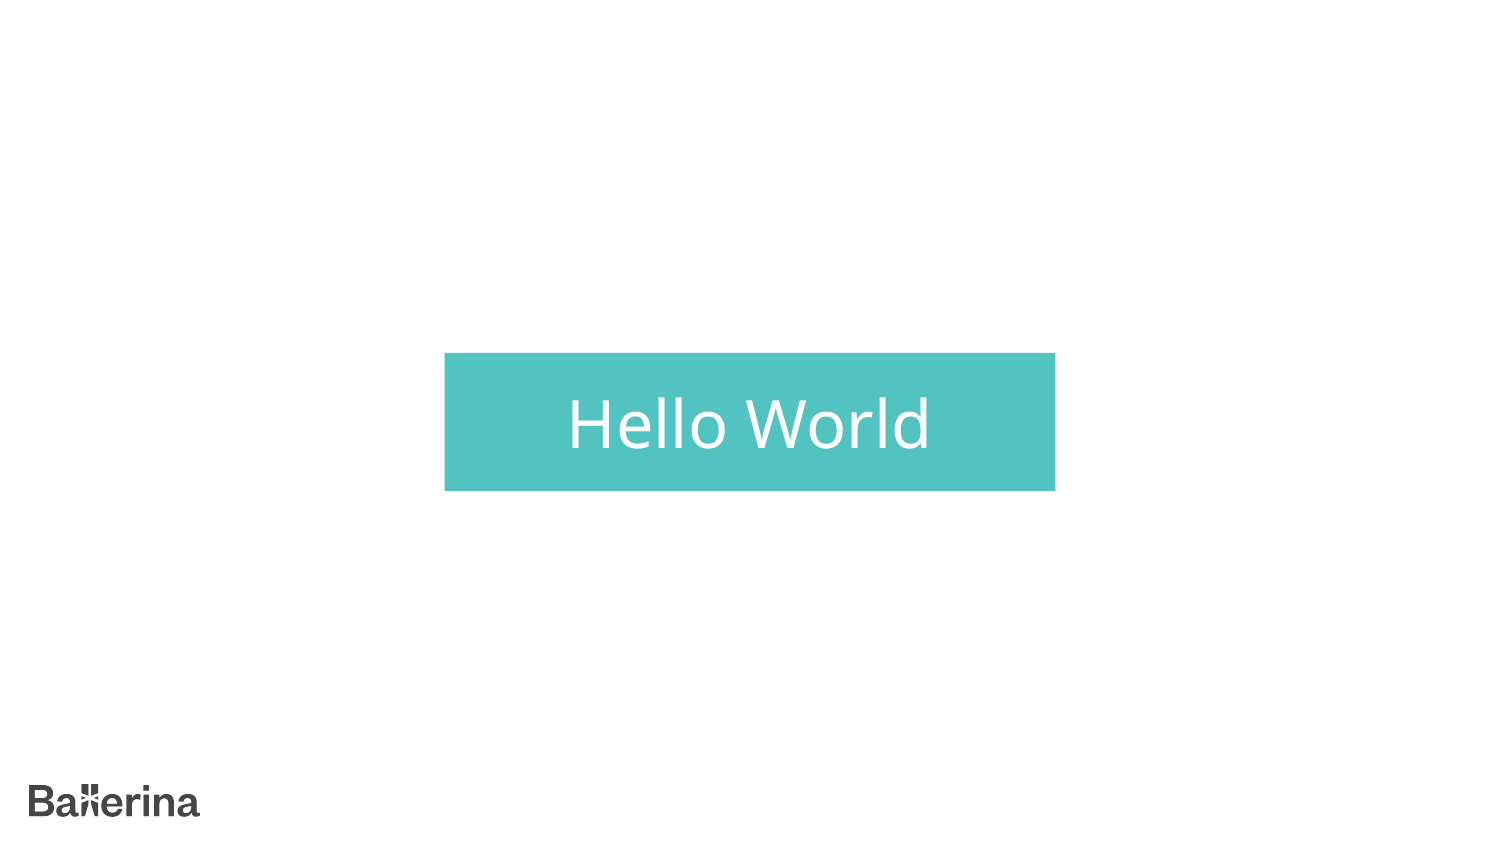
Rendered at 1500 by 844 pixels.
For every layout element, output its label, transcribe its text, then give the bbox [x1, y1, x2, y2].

title Hello World [444, 352, 1056, 491]
picture [28, 784, 200, 817]
